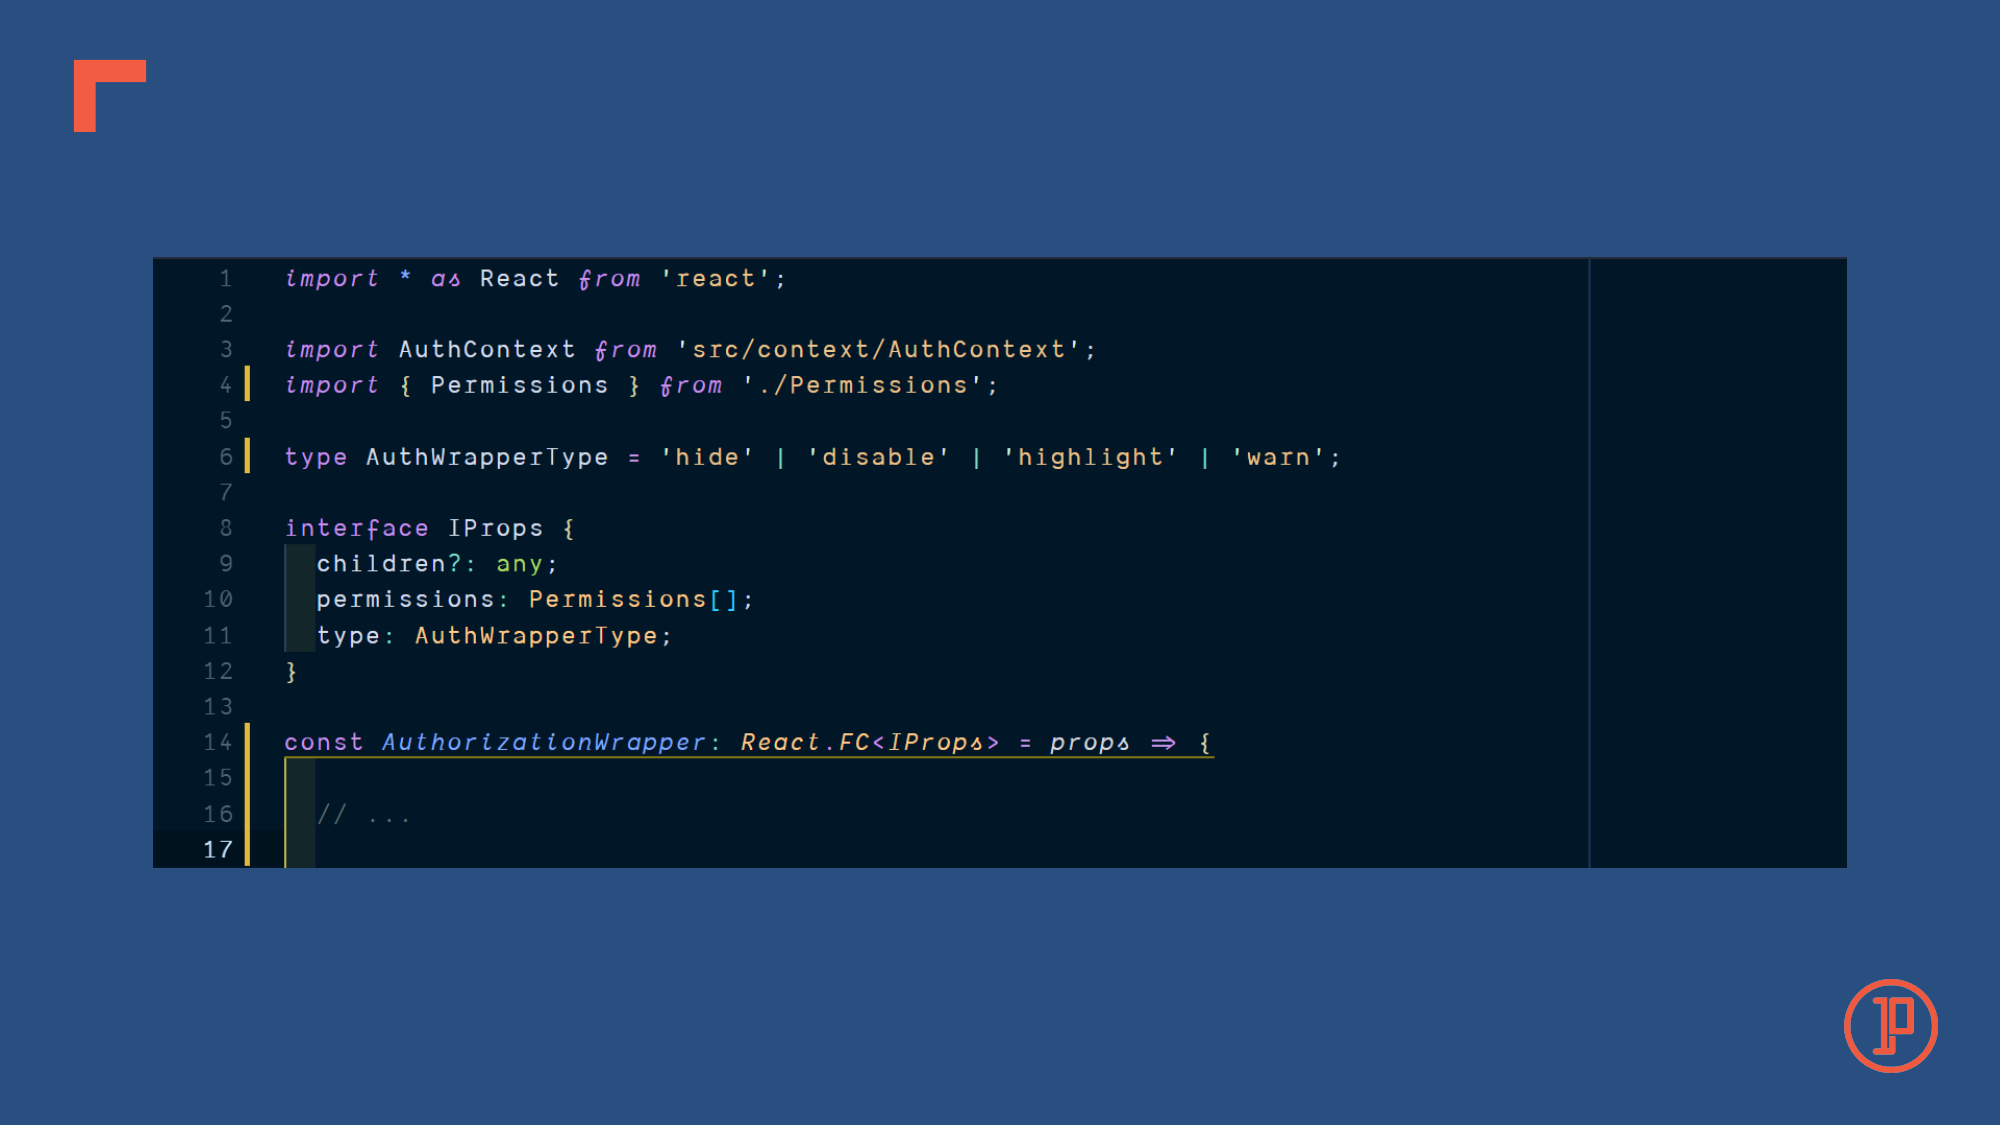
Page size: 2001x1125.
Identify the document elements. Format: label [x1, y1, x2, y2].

picture [1844, 979, 1938, 1073]
picture [152, 257, 1847, 868]
